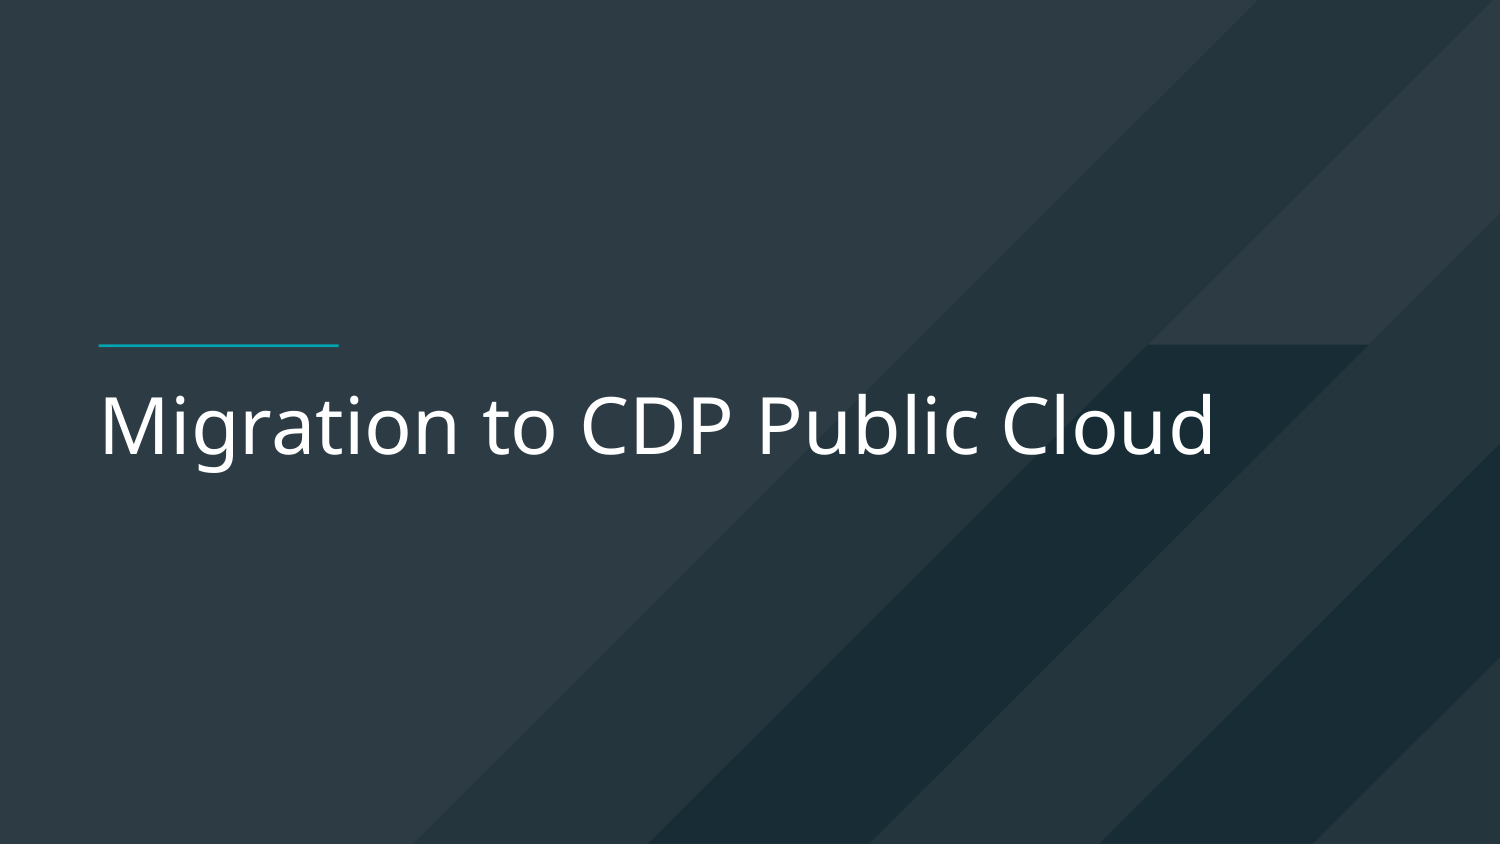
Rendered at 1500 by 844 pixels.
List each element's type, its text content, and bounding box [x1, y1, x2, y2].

title Migration to CDP Public Cloud [98, 385, 1410, 636]
